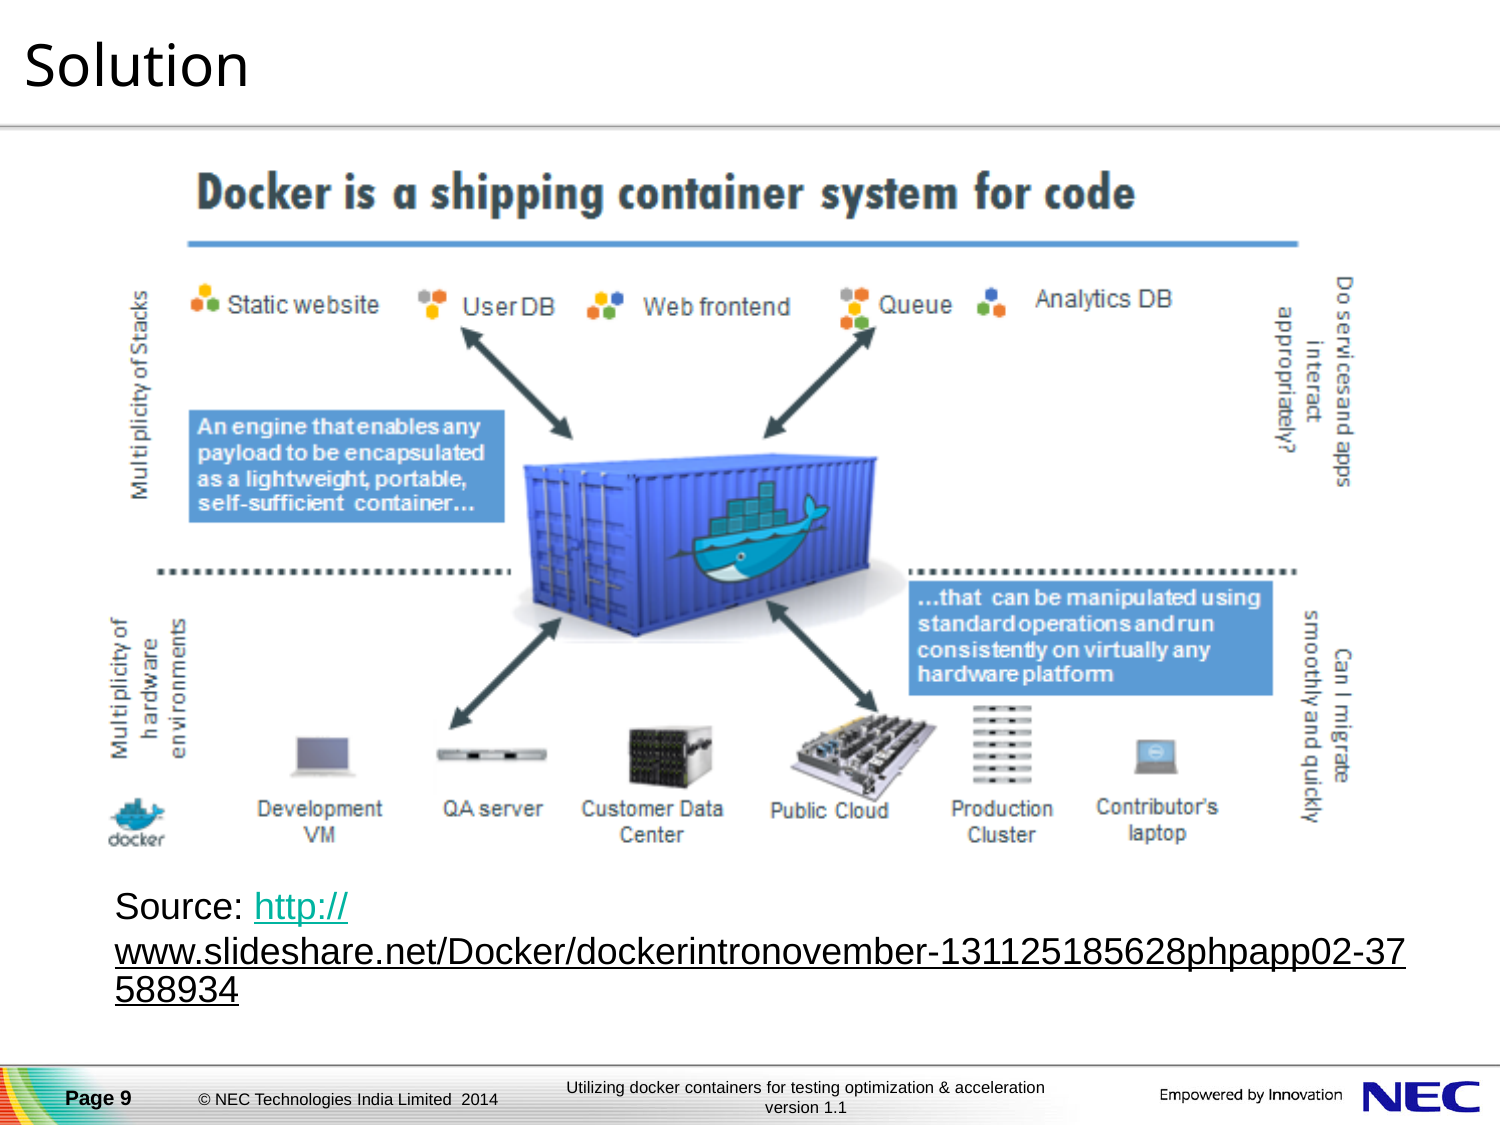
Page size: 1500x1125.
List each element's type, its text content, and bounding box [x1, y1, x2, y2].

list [99, 137, 1387, 862]
picture [0, 0, 1500, 1125]
title Solution [24, 19, 1475, 108]
text_box Source: http://www.slideshare.net/Docker/dockerintronovember-131125185628phpapp02-37588934 [99, 874, 1438, 1025]
